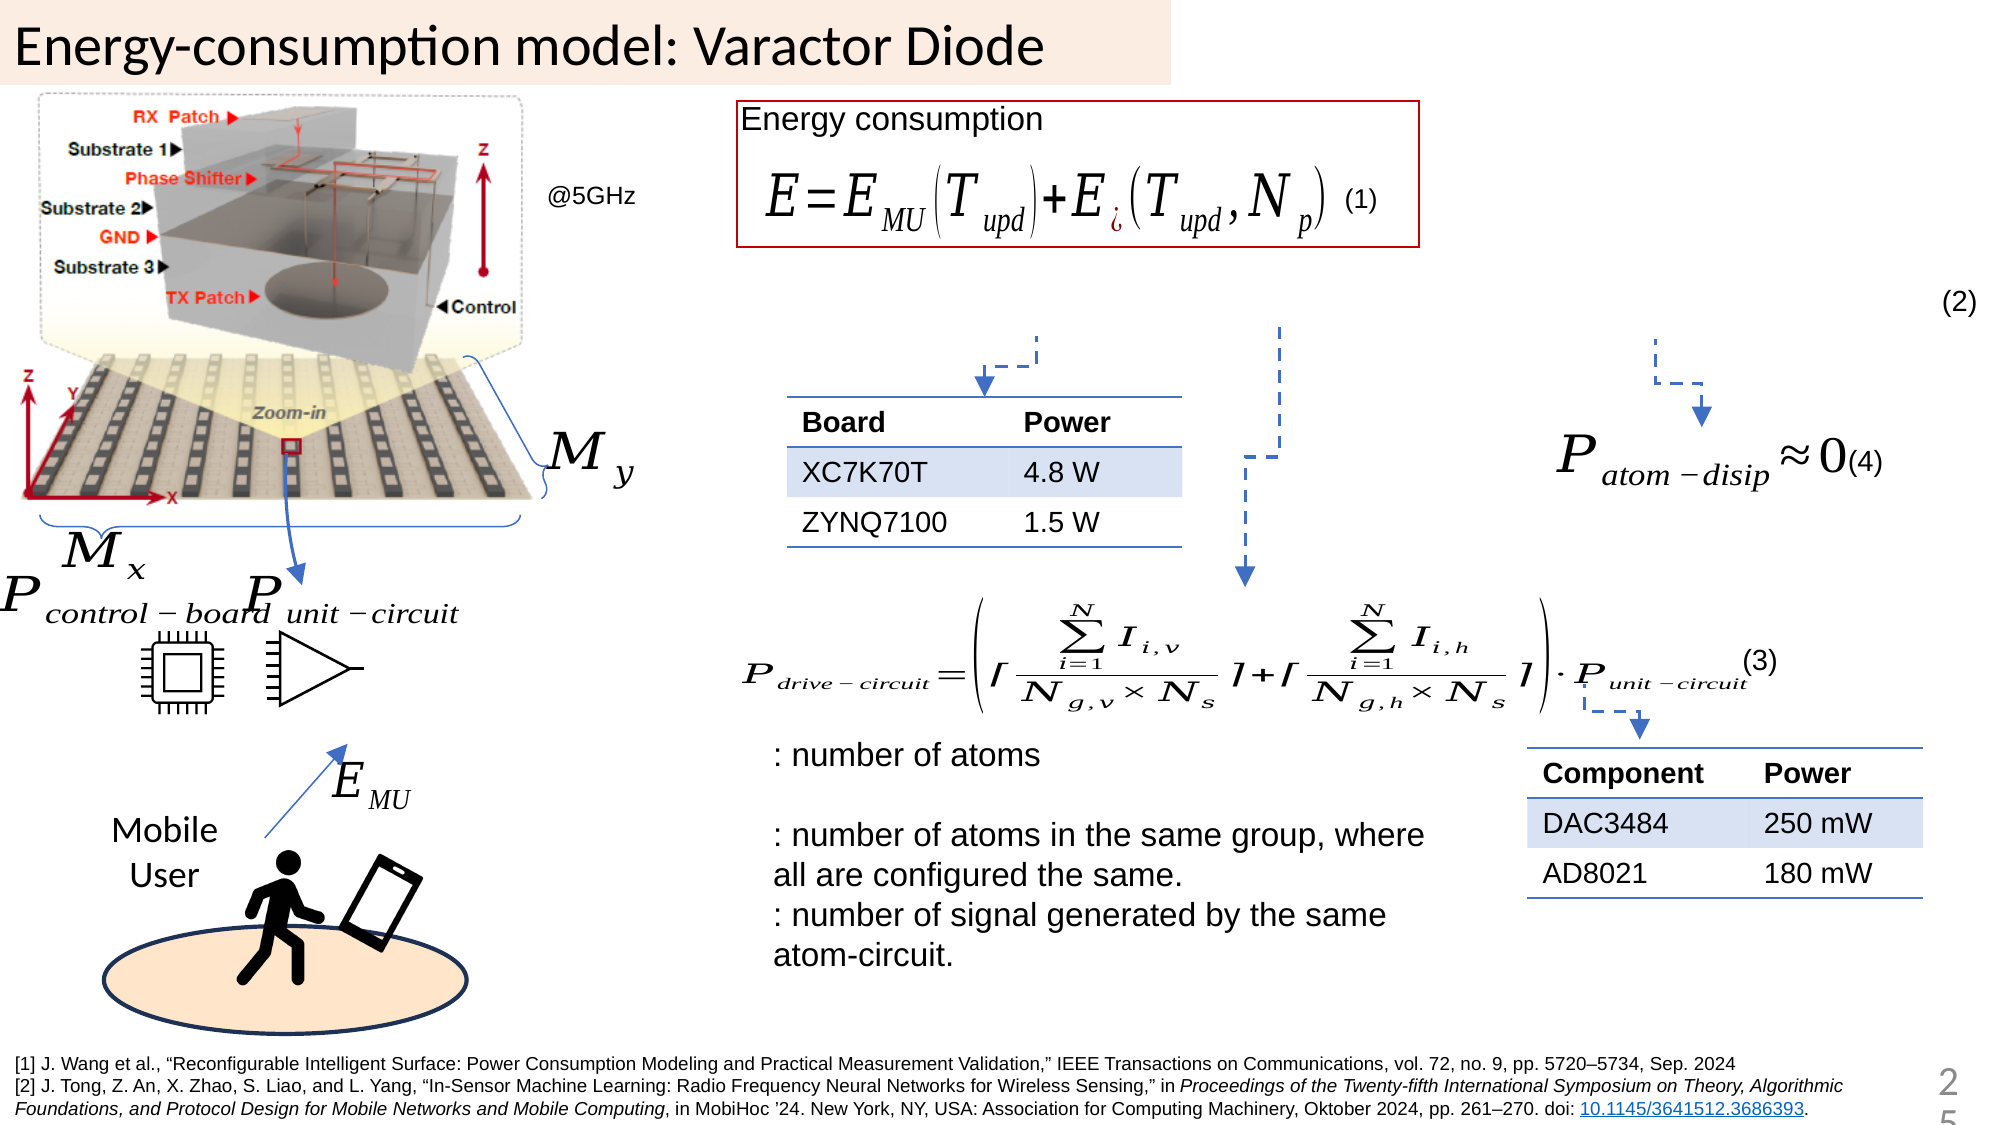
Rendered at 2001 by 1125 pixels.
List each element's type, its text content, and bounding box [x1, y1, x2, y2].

table_header Power [1008, 398, 1182, 446]
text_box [1583, 683, 1641, 740]
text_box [1694, 413, 1709, 417]
table_cell 180 mW [1749, 848, 1923, 897]
picture [204, 838, 447, 993]
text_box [1643, 718, 1647, 734]
table_header Component [1527, 749, 1749, 797]
table_header Power [1749, 749, 1923, 797]
table_cell XC7K70T [787, 448, 1008, 497]
text_box Mobile User [93, 797, 236, 903]
table_cell ZYNQ7100 [787, 497, 1008, 546]
text_box (3) [1727, 634, 1794, 684]
text_box Energy-consumption model: Varactor Diode [0, 0, 1171, 85]
picture [127, 617, 239, 729]
slide_number 25 [1923, 1049, 1969, 1110]
table_cell 250 mW [1749, 799, 1923, 848]
text_box [734, 99, 1421, 249]
text_box @5GHz [548, 171, 652, 217]
text_box [1] J. Wang et al., “Reconfigurable Intelligent Surface: Power Consumption Modeling and Practical Measurement Validation,” IEEE Transactions on Communications, vol. 72, no. 9, pp. 5720–5734, Sep. 2024 [2] J. Tong, Z. An, X. Zhao, S. Liao, and L. Yang, “In-Sensor Machine Learning: Radio Frequency Neural Networks for Wireless Sensing,” in Proceedings of the Twenty-fifth International Symposium on Theory, Algorithmic Foundations, and Protocol Design for Mobile Networks and Mobile Computing, in MobiHoc ’24. New York, NY, USA: Association for Computing Machinery, Oktober 2024, pp. 261–270. doi: 10.1145/3641512.3686393. [0, 1043, 1908, 1125]
table_cell AD8021 [1527, 848, 1749, 897]
text_box (4) [1833, 435, 1899, 485]
text_box (2) [1927, 275, 1993, 325]
table_header Board [787, 398, 1008, 446]
text_box [286, 520, 342, 586]
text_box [1131, 439, 1393, 475]
text_box [40, 520, 287, 539]
table_cell DAC3484 [1527, 799, 1749, 848]
text_box (1) [1329, 173, 1393, 221]
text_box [265, 631, 365, 706]
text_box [1634, 359, 1723, 407]
picture [6, 89, 543, 512]
text_box Energy consumption [725, 89, 1089, 145]
text_box [337, 520, 520, 528]
table_cell 4.8 W [1008, 448, 1182, 497]
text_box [264, 743, 348, 839]
text_box [101, 930, 469, 1037]
table_cell 1.5 W [1008, 497, 1182, 546]
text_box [979, 340, 1042, 393]
